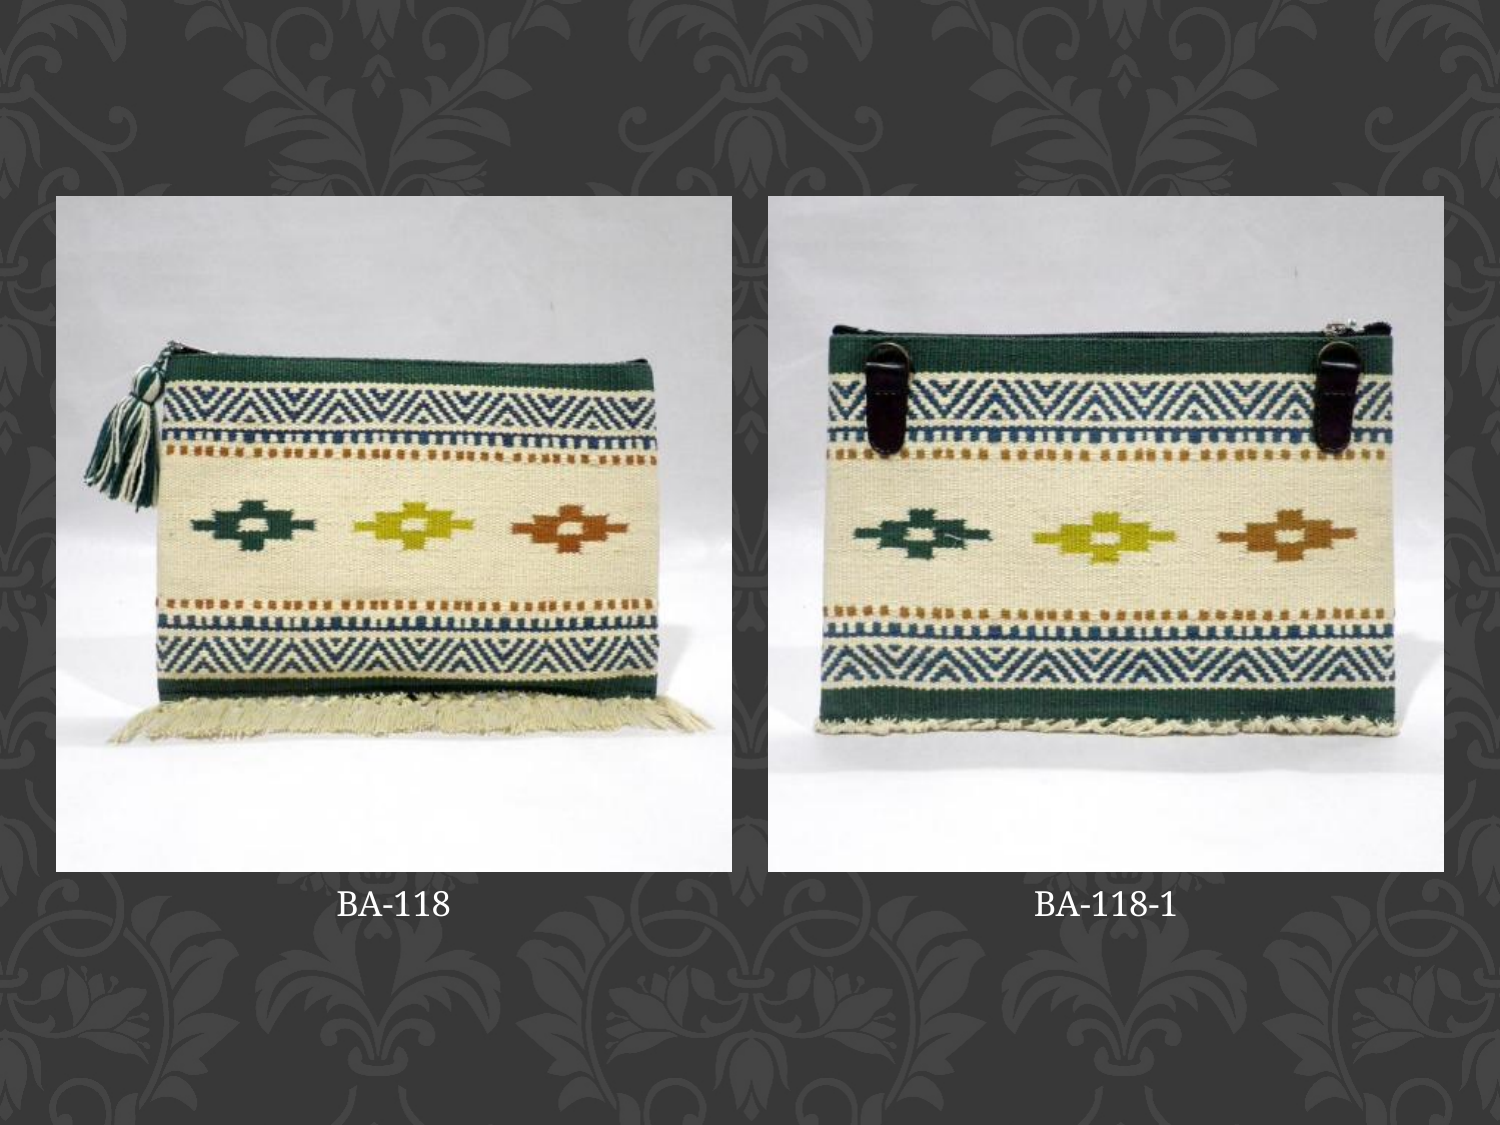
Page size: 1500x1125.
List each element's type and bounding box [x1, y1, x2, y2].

text_box [55, 196, 732, 931]
text_box [768, 196, 1444, 931]
